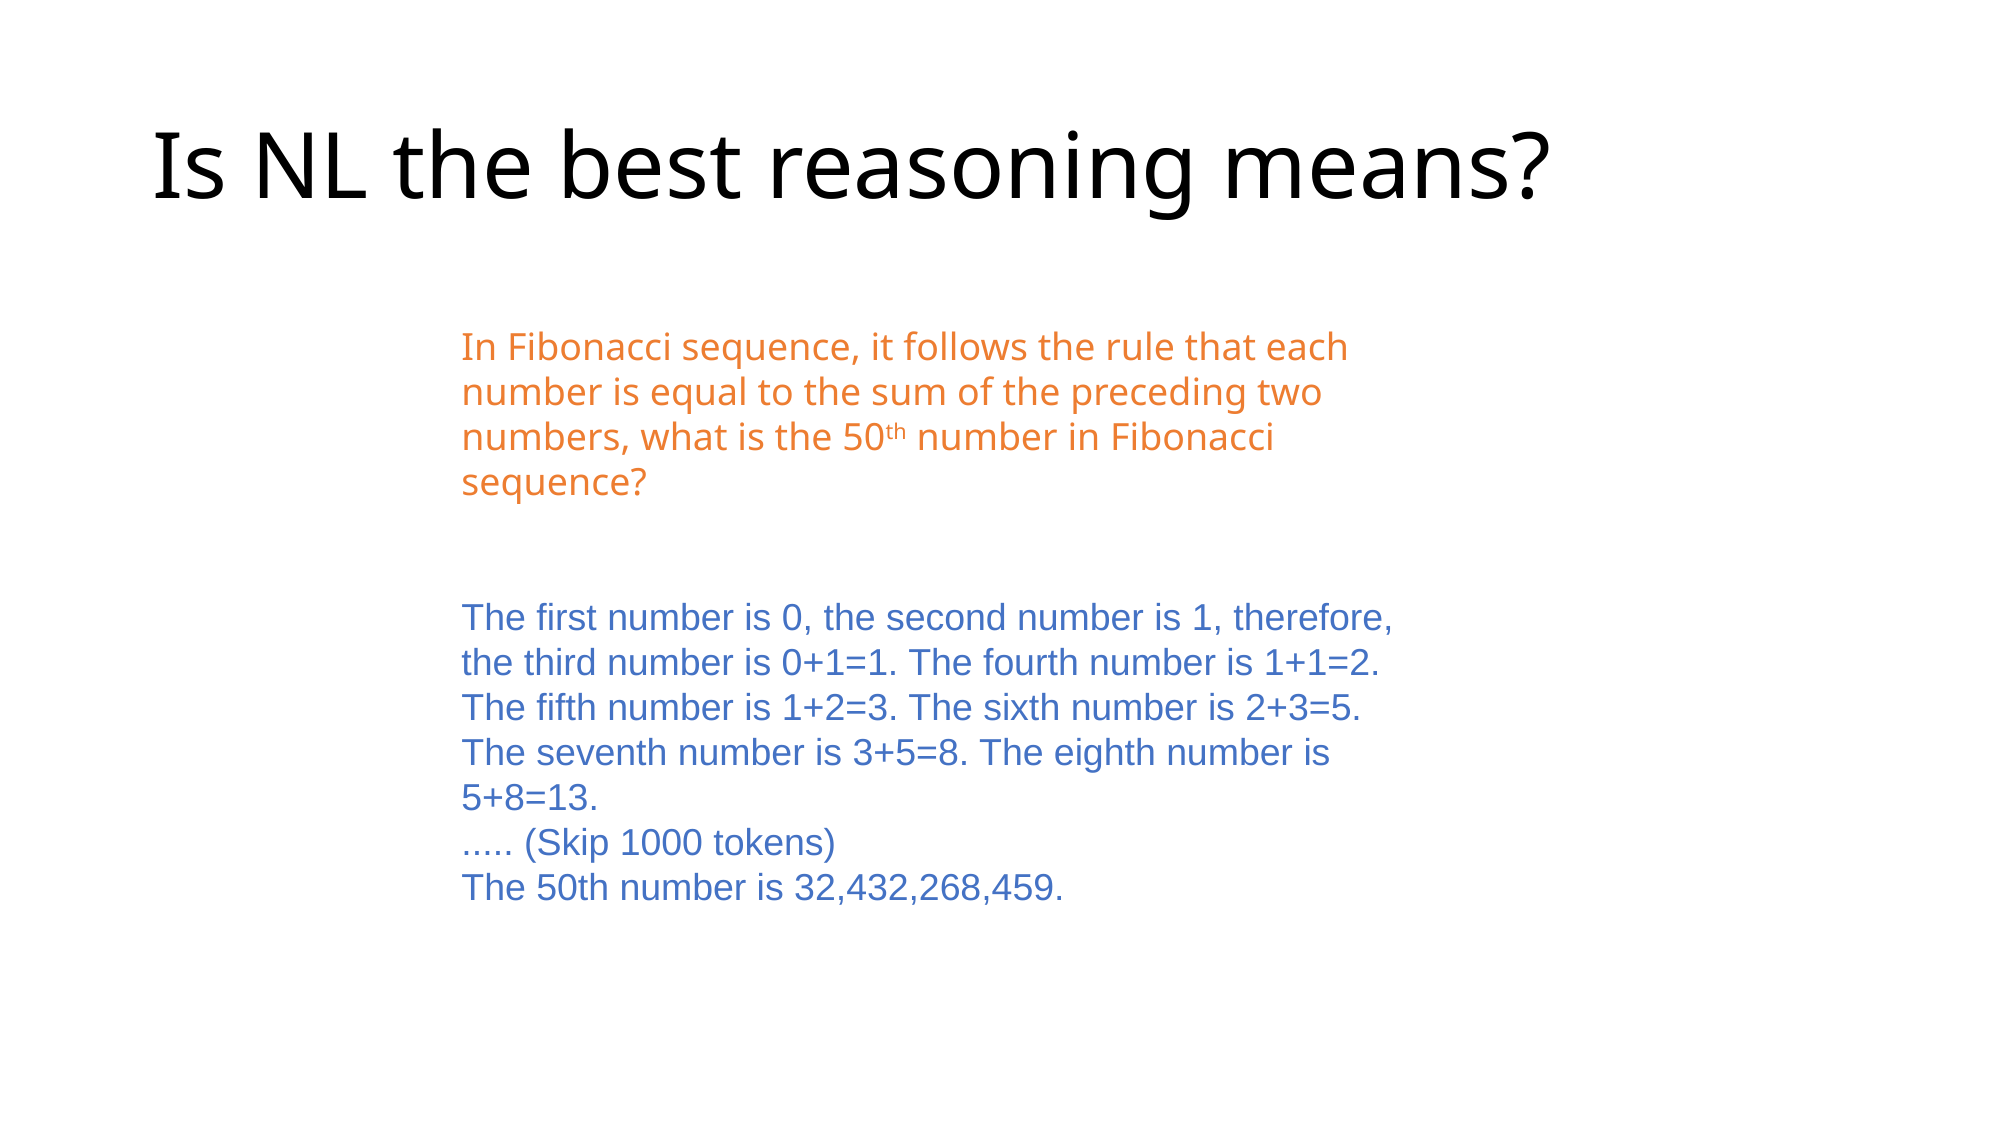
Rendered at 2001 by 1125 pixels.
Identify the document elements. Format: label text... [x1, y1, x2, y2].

text_box The first number is 0, the second number is 1, therefore, the third number is 0+1=1. The fourth number is 1+1=2. The fifth number is 1+2=3. The sixth number is 2+3=5. The seventh number is 3+5=8. The eighth number is 5+8=13. ..... (Skip 1000 tokens) The 50th number is 32,432,268,459. [446, 585, 1447, 916]
title Is NL the best reasoning means? [137, 59, 1863, 278]
text_box In Fibonacci sequence, it follows the rule that each number is equal to the sum of the preceding two numbers, what is the 50th number in Fibonacci sequence? [446, 315, 1447, 511]
